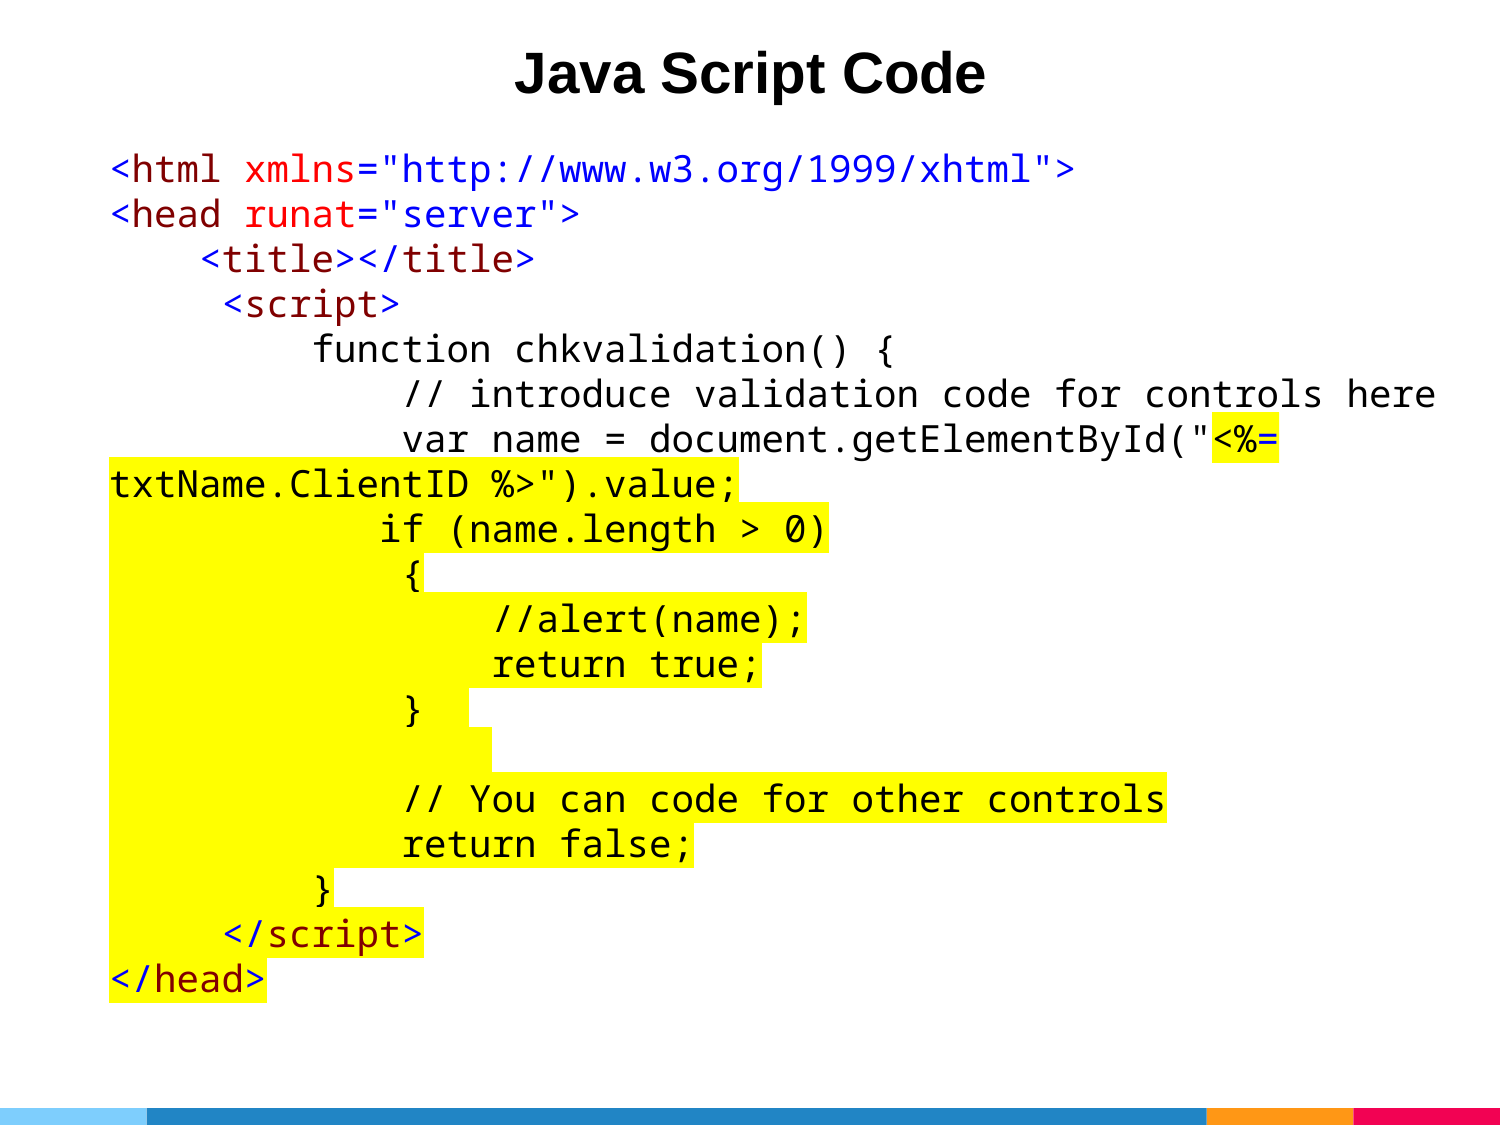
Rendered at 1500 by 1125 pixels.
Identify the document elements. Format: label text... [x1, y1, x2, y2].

text_box <html xmlns="http://www.w3.org/1999/xhtml"> <head runat="server"> <title></title> <script> function chkvalidation() { // introduce validation code for controls here var name = document.getElementById("<%= txtName.ClientID %>").value; if (name.length > 0) { //alert(name); return true; } // You can code for other controls return false; } </script> </head> [94, 137, 1495, 1008]
text_box Java Script Code [499, 27, 1250, 113]
